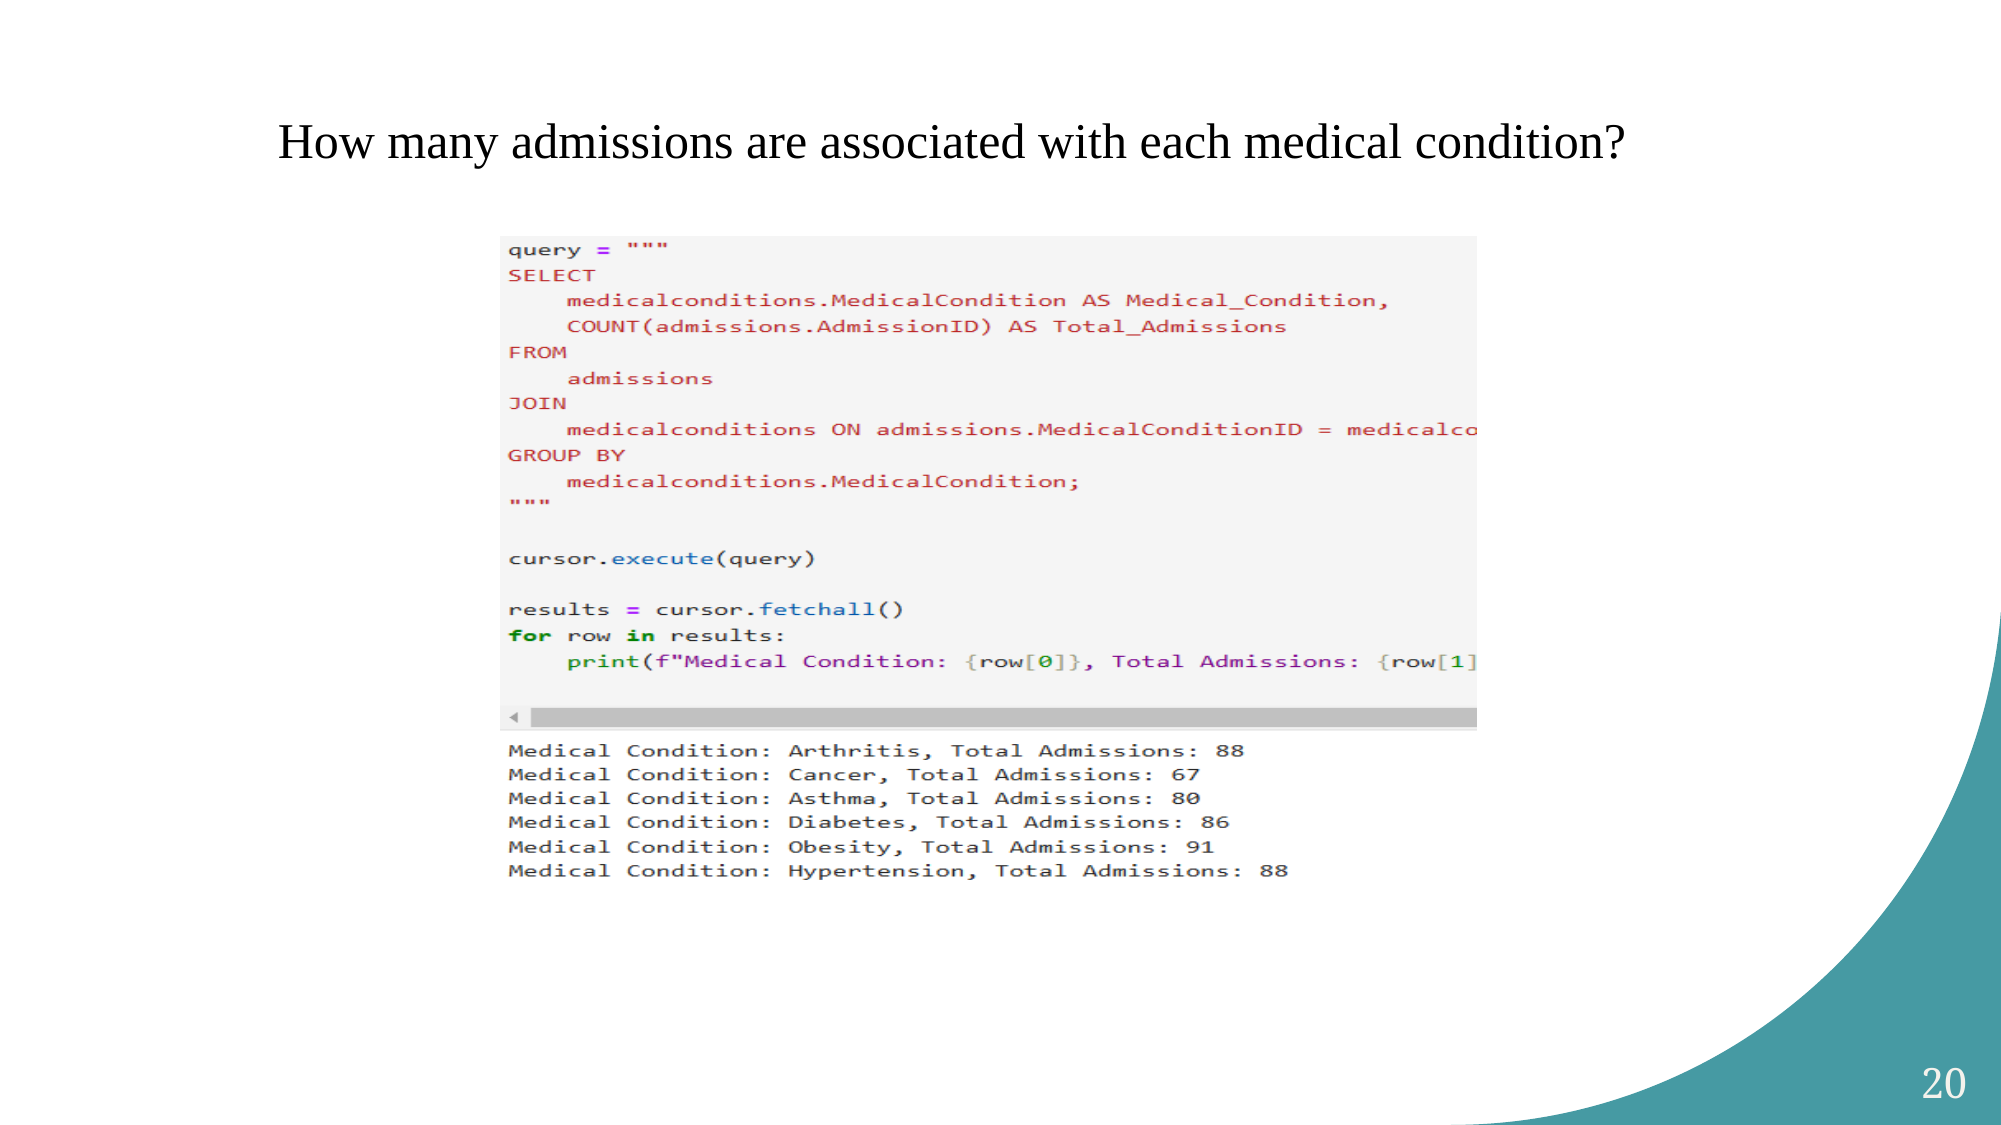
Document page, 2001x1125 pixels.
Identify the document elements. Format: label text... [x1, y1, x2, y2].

slide_number 20 [1868, 1055, 1983, 1116]
text_box How many admissions are associated with each medical condition? [262, 101, 1675, 177]
picture [500, 236, 1477, 889]
